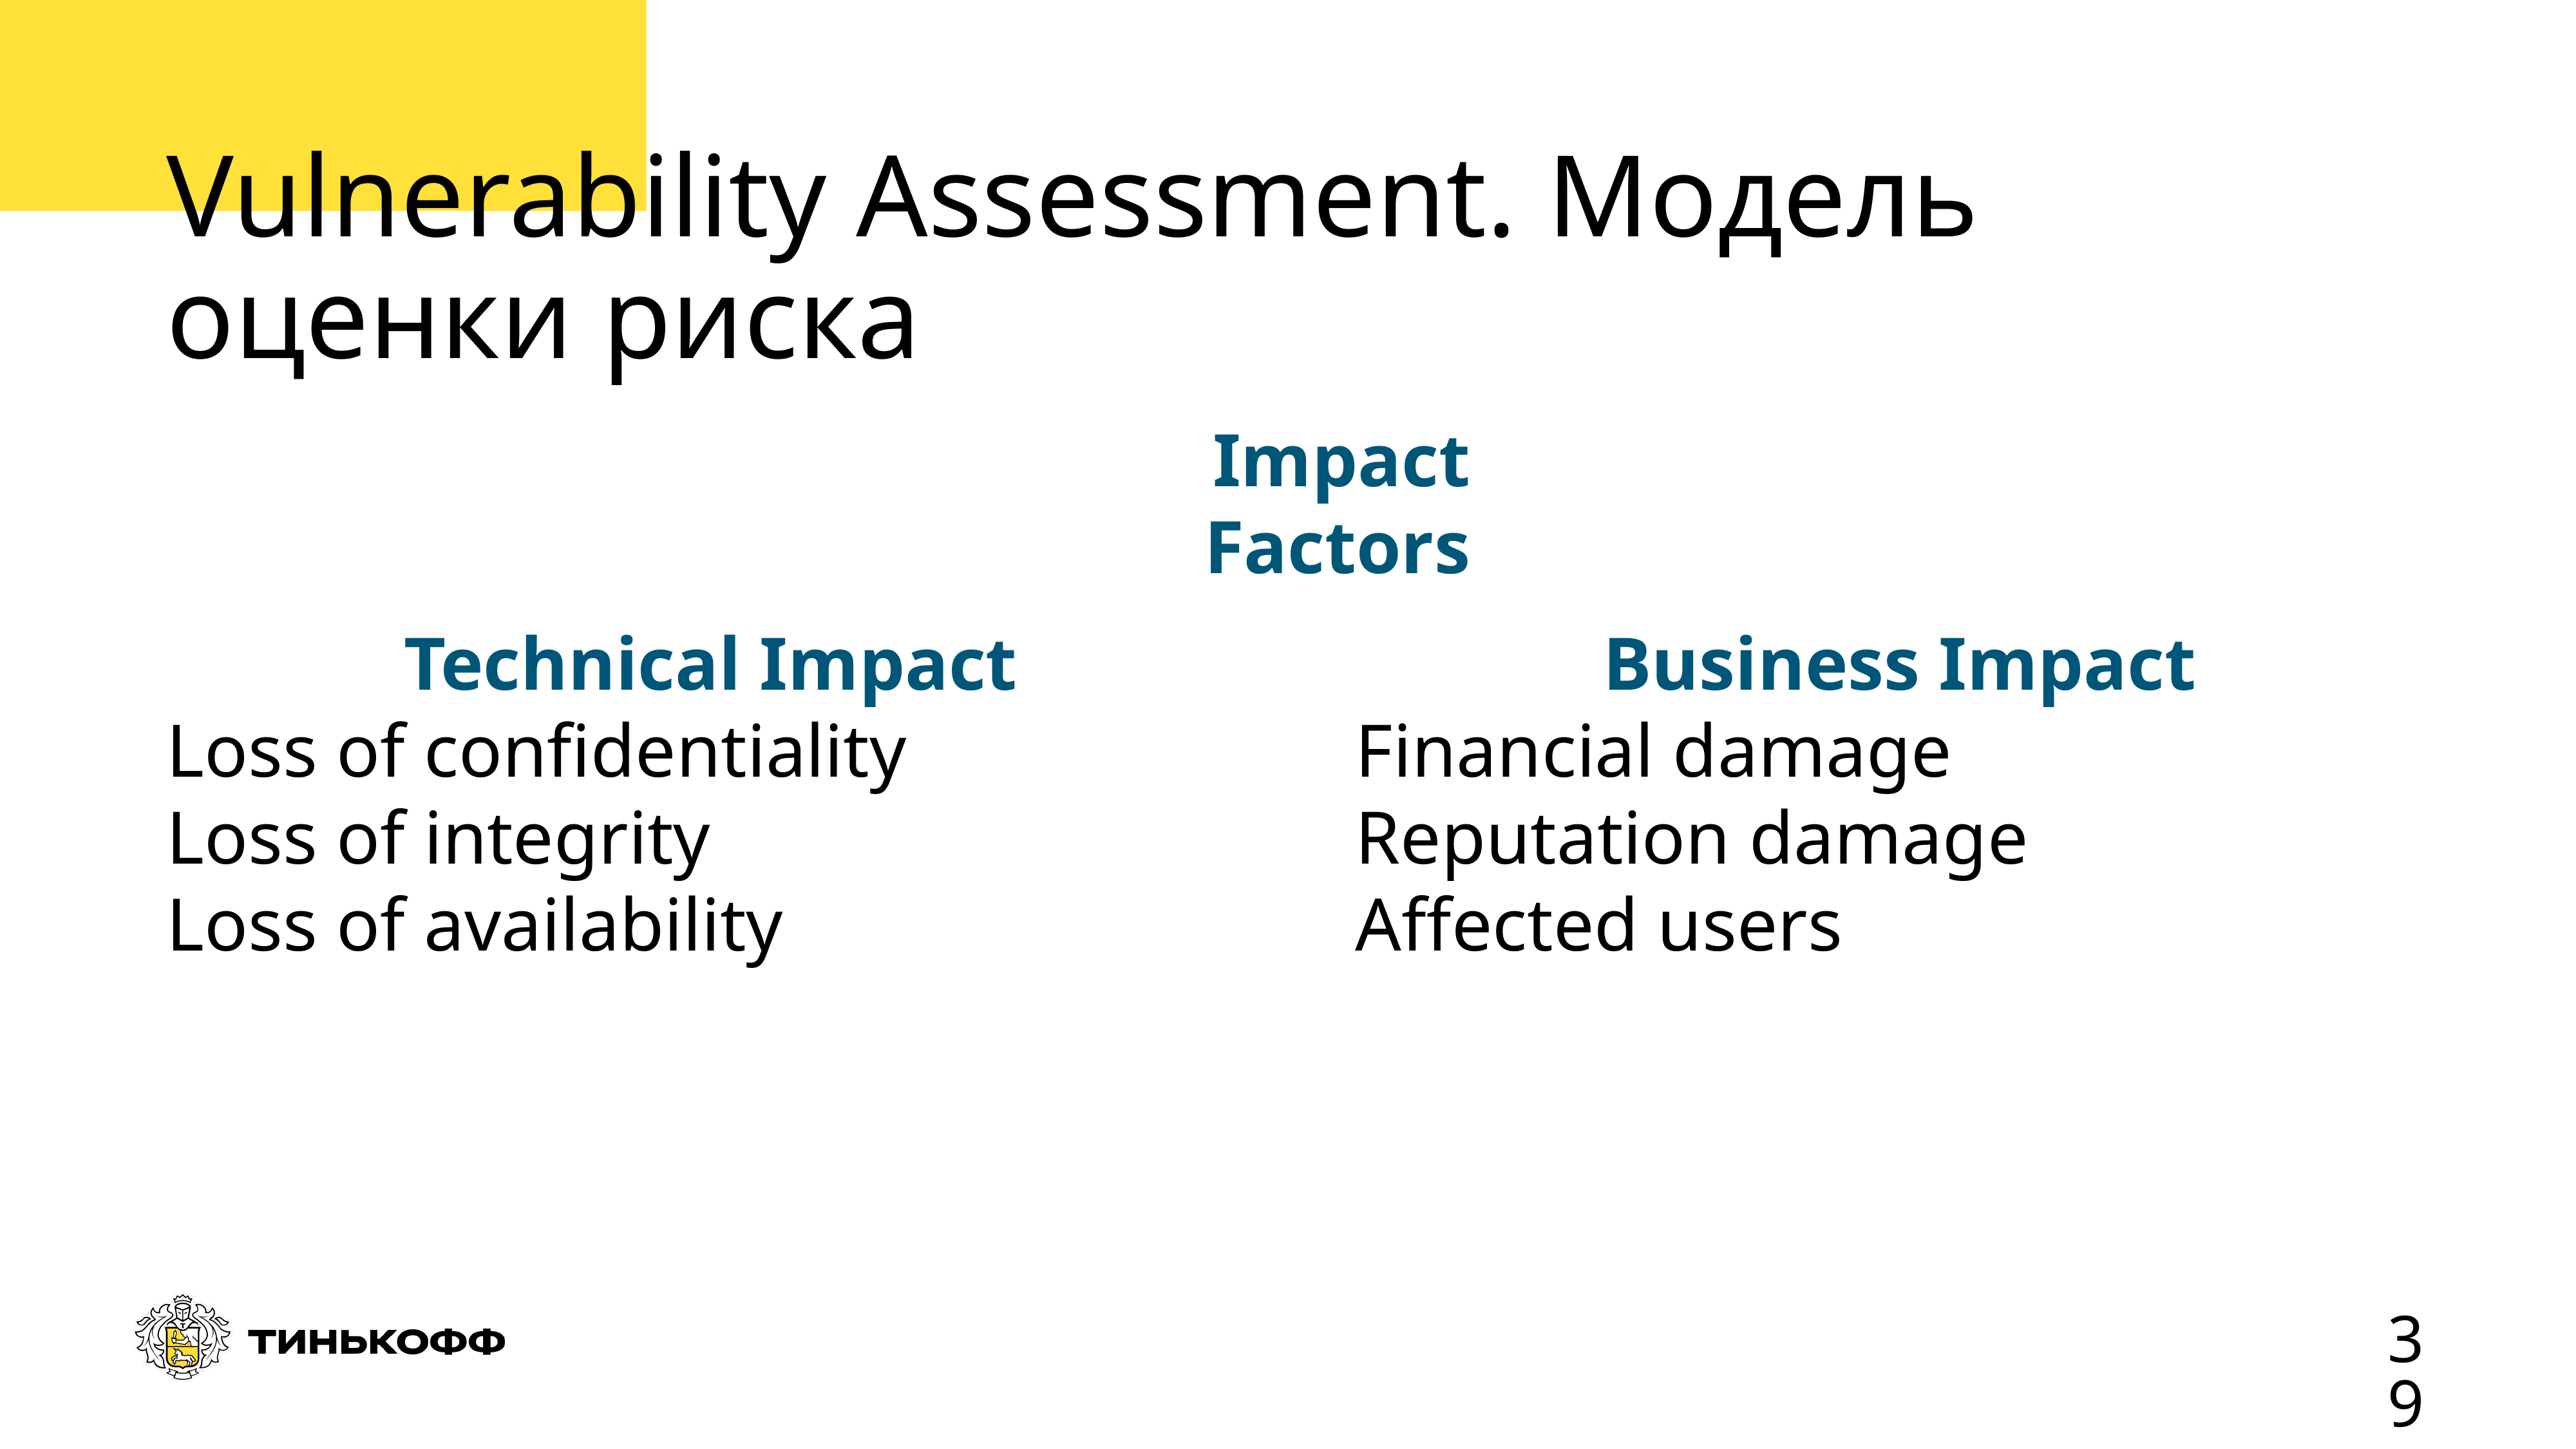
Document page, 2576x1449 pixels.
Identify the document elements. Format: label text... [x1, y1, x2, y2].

text_box [0, 0, 647, 211]
text_box Technical Impact Loss of confidentiality Loss of integrity Loss of availability Business Impact Financial damage Reputation damage Affected users [160, 525, 2450, 1449]
text_box Vulnerability Assessment. Модель оценки риска [160, 134, 2164, 388]
picture [132, 1291, 505, 1381]
text_box Impact Factors [918, 409, 1480, 506]
